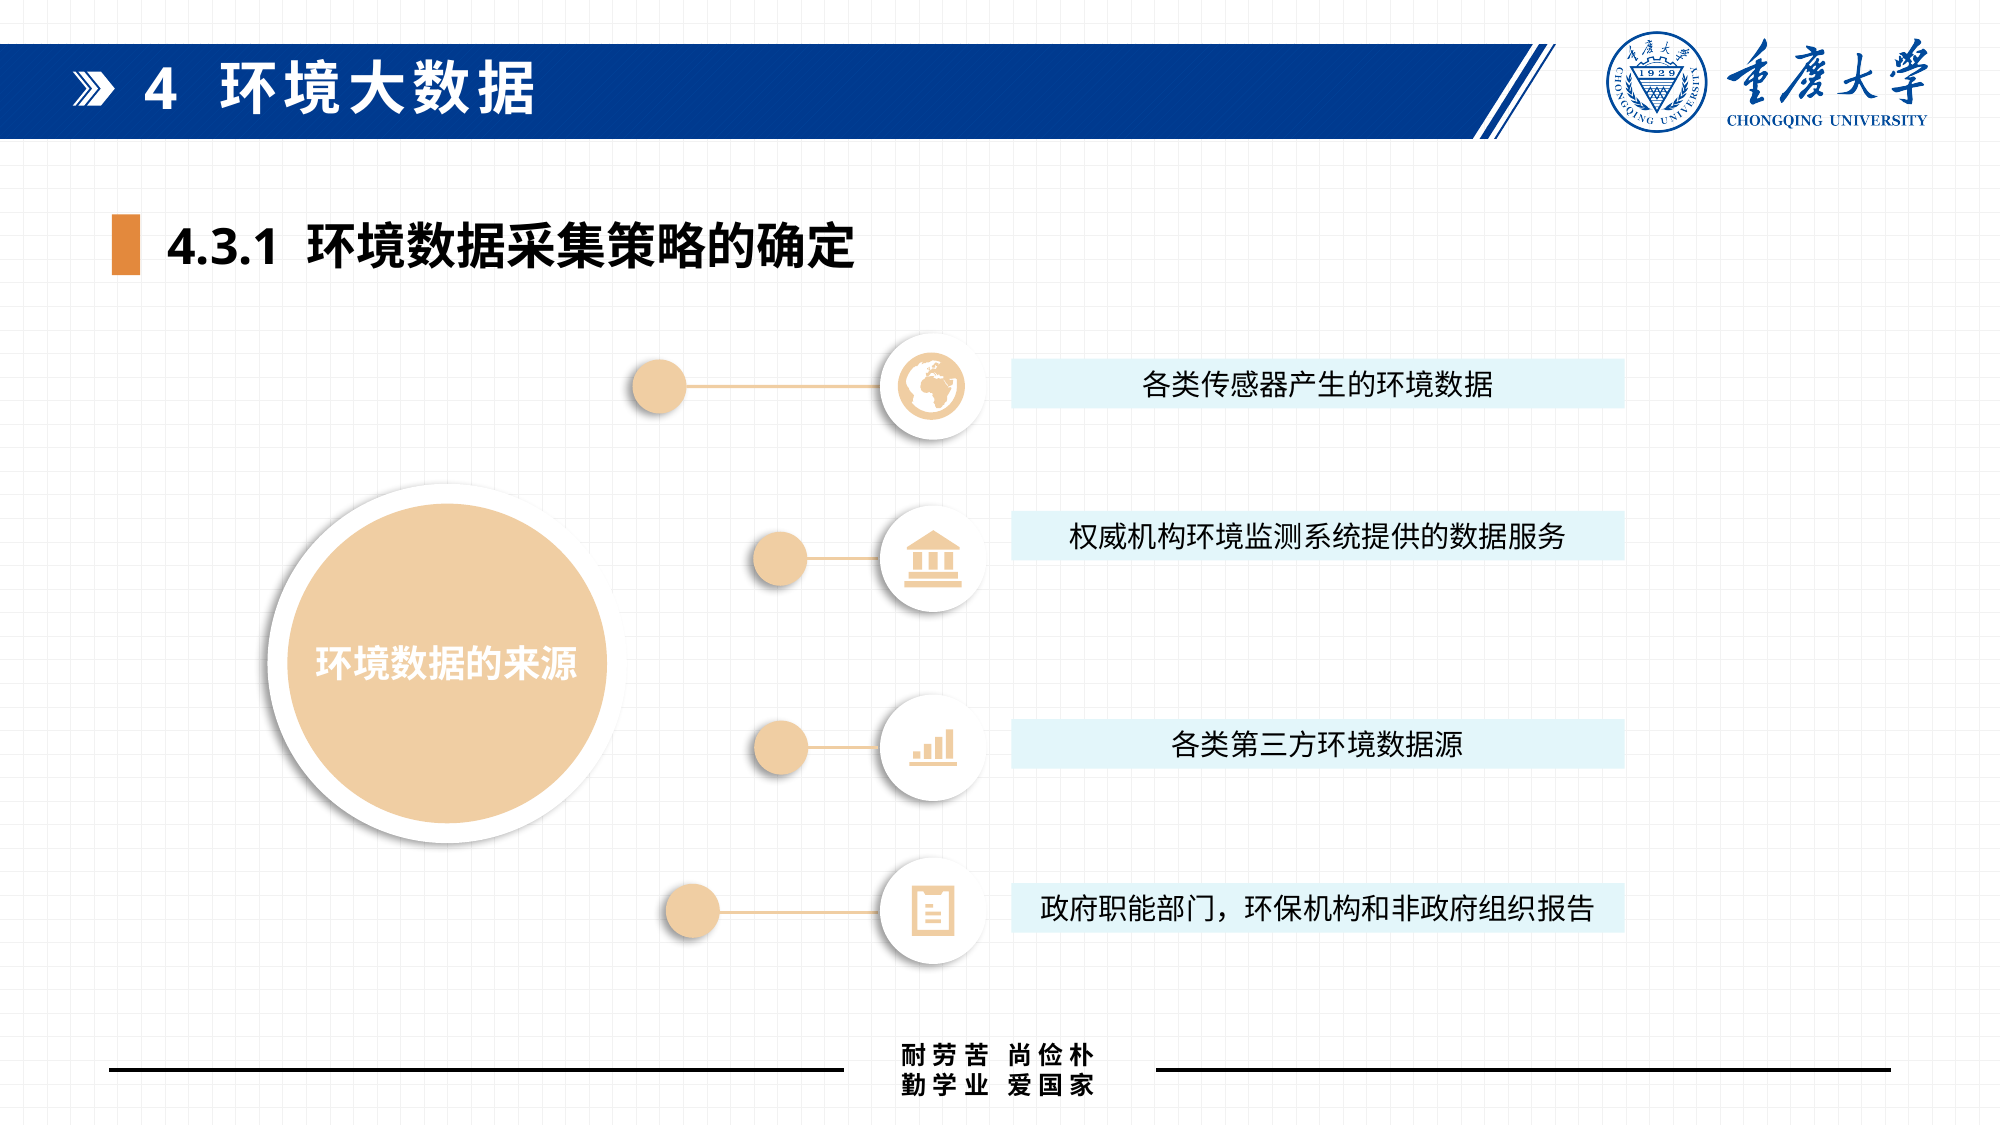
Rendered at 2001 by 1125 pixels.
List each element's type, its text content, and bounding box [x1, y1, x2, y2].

text_box 各类传感器产生的环境数据 [1011, 358, 1625, 409]
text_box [909, 729, 957, 766]
text_box [631, 358, 688, 415]
text_box [664, 882, 721, 939]
text_box 权威机构环境监测系统提供的数据服务 [1011, 510, 1625, 561]
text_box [267, 483, 627, 844]
list 4.3.1 环境数据采集策略的确定 [139, 213, 1891, 275]
text_box 政府职能部门，环保机构和非政府组织报告 [1011, 883, 1625, 933]
text_box [752, 530, 809, 587]
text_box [879, 857, 987, 964]
text_box 各类第三方环境数据源 [1011, 719, 1625, 769]
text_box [897, 352, 965, 420]
picture [1606, 31, 1928, 133]
text_box [878, 332, 988, 441]
text_box [878, 504, 988, 613]
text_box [904, 530, 962, 588]
list 4 环境大数据 [108, 51, 1356, 136]
text_box [753, 719, 810, 776]
text_box [878, 693, 988, 802]
